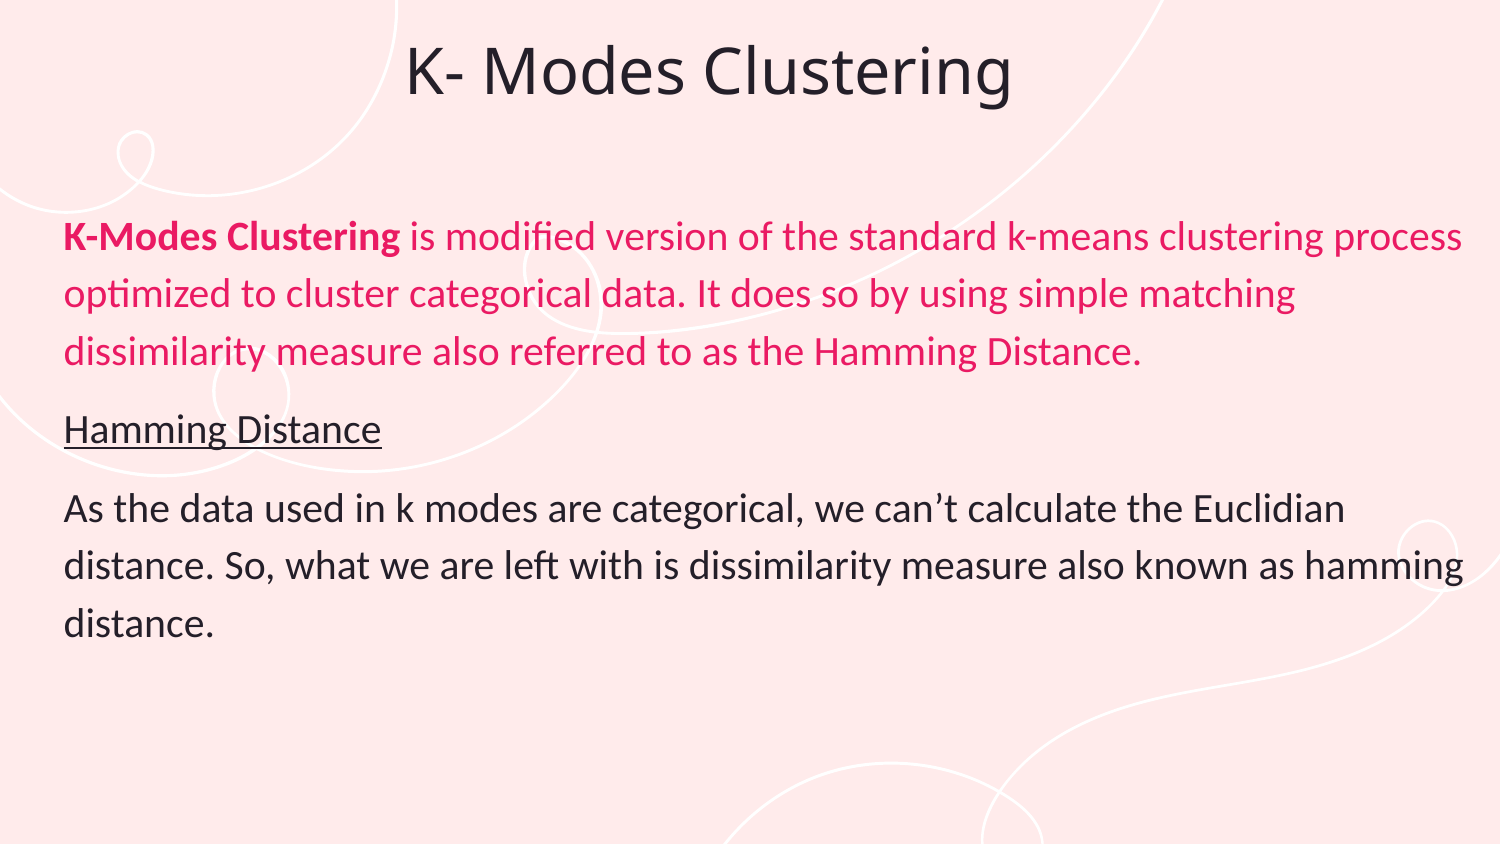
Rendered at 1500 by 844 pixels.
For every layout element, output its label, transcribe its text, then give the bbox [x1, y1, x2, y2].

subtitle K- Modes Clustering [320, 19, 1098, 117]
title K-Modes Clustering is modified version of the standard k-means clustering process optimized to cluster categorical data. It does so by using simple matching dissimilarity measure also referred to as the Hamming Distance. Hamming Distance As the data used in k modes are categorical, we can’t calculate the Euclidian distance. So, what we are left with is dissimilarity measure also known as hamming distance. [48, 185, 1483, 795]
